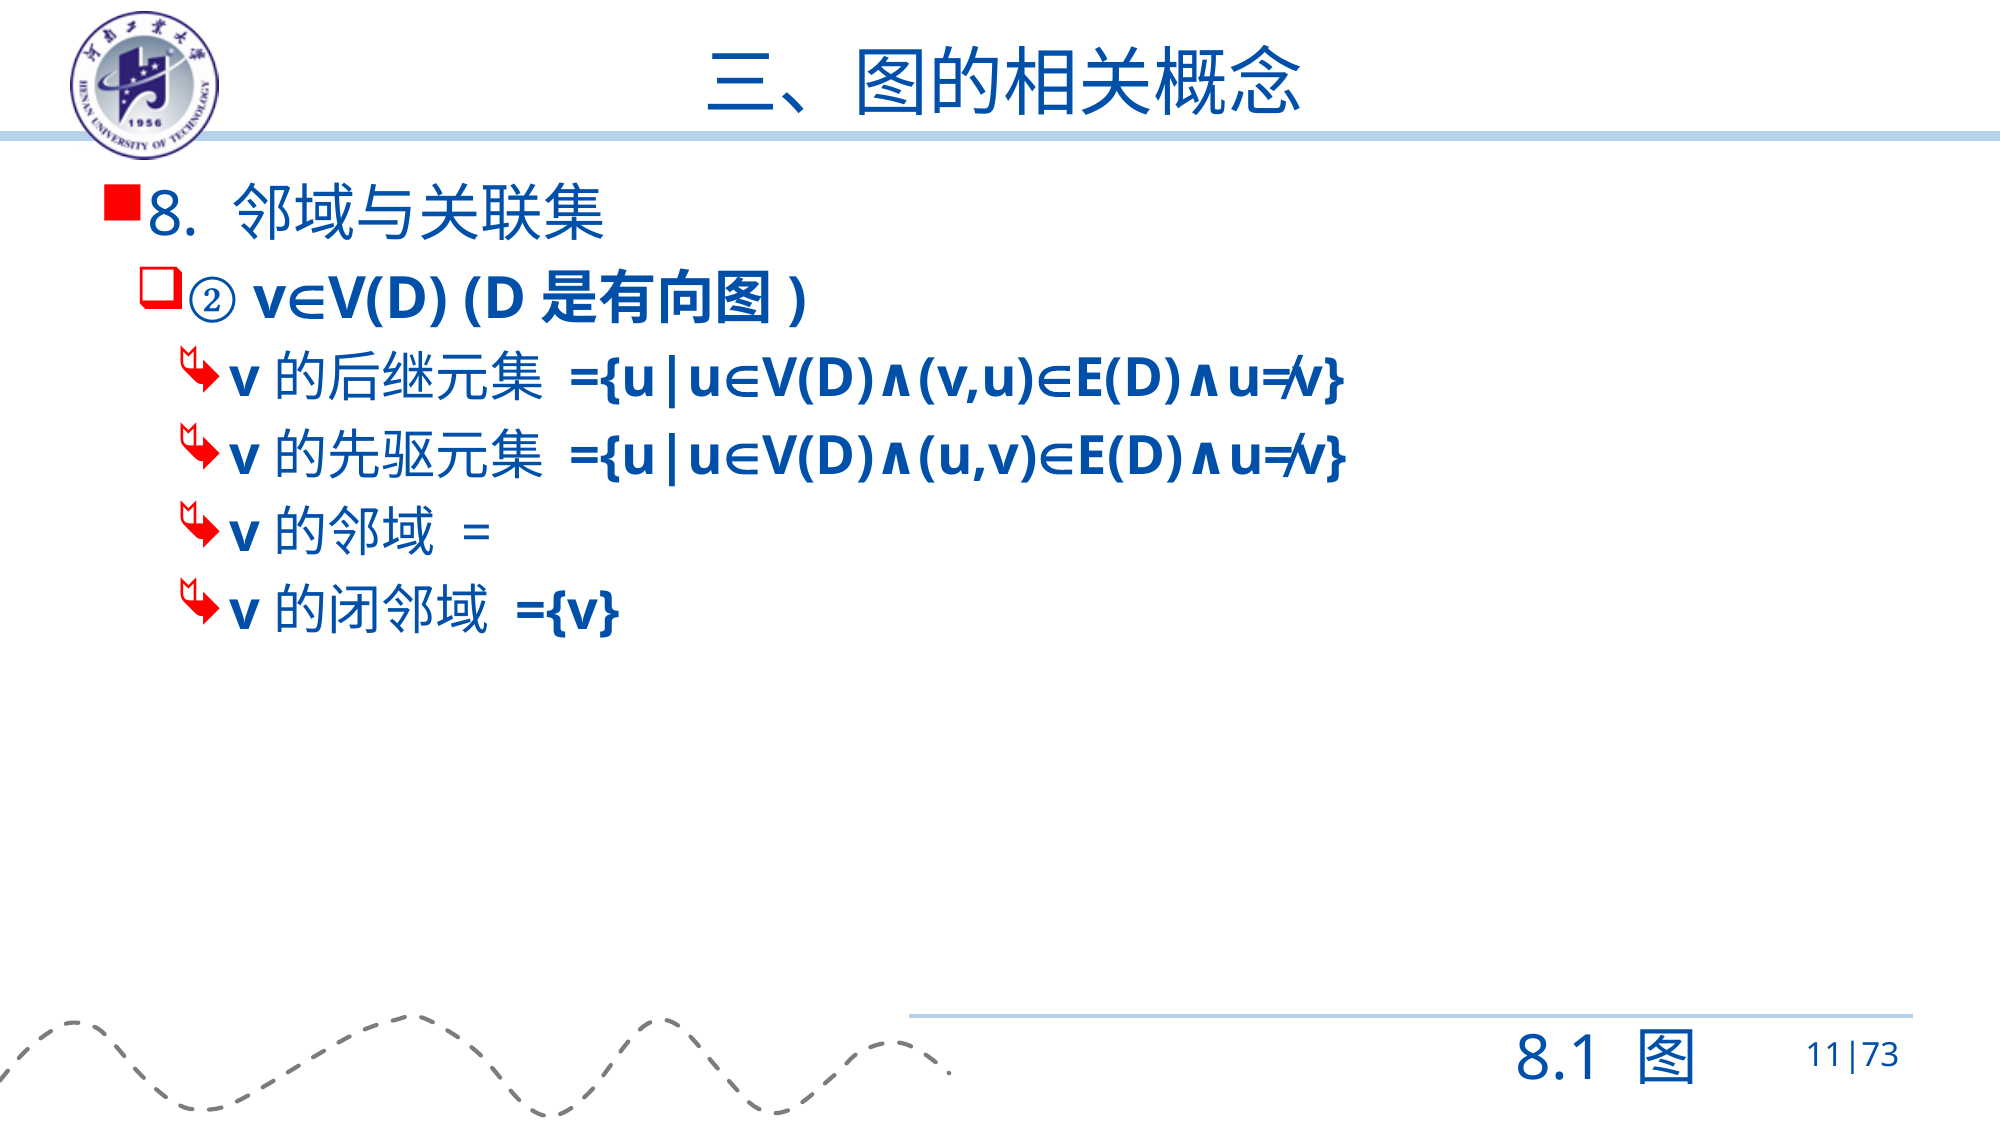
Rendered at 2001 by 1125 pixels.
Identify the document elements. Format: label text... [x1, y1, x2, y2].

picture [70, 11, 219, 160]
slide_number 11|73 [1756, 1025, 1915, 1086]
list 8.1 图 [948, 1009, 1713, 1101]
title 三、图的相关概念 [236, 36, 1772, 134]
